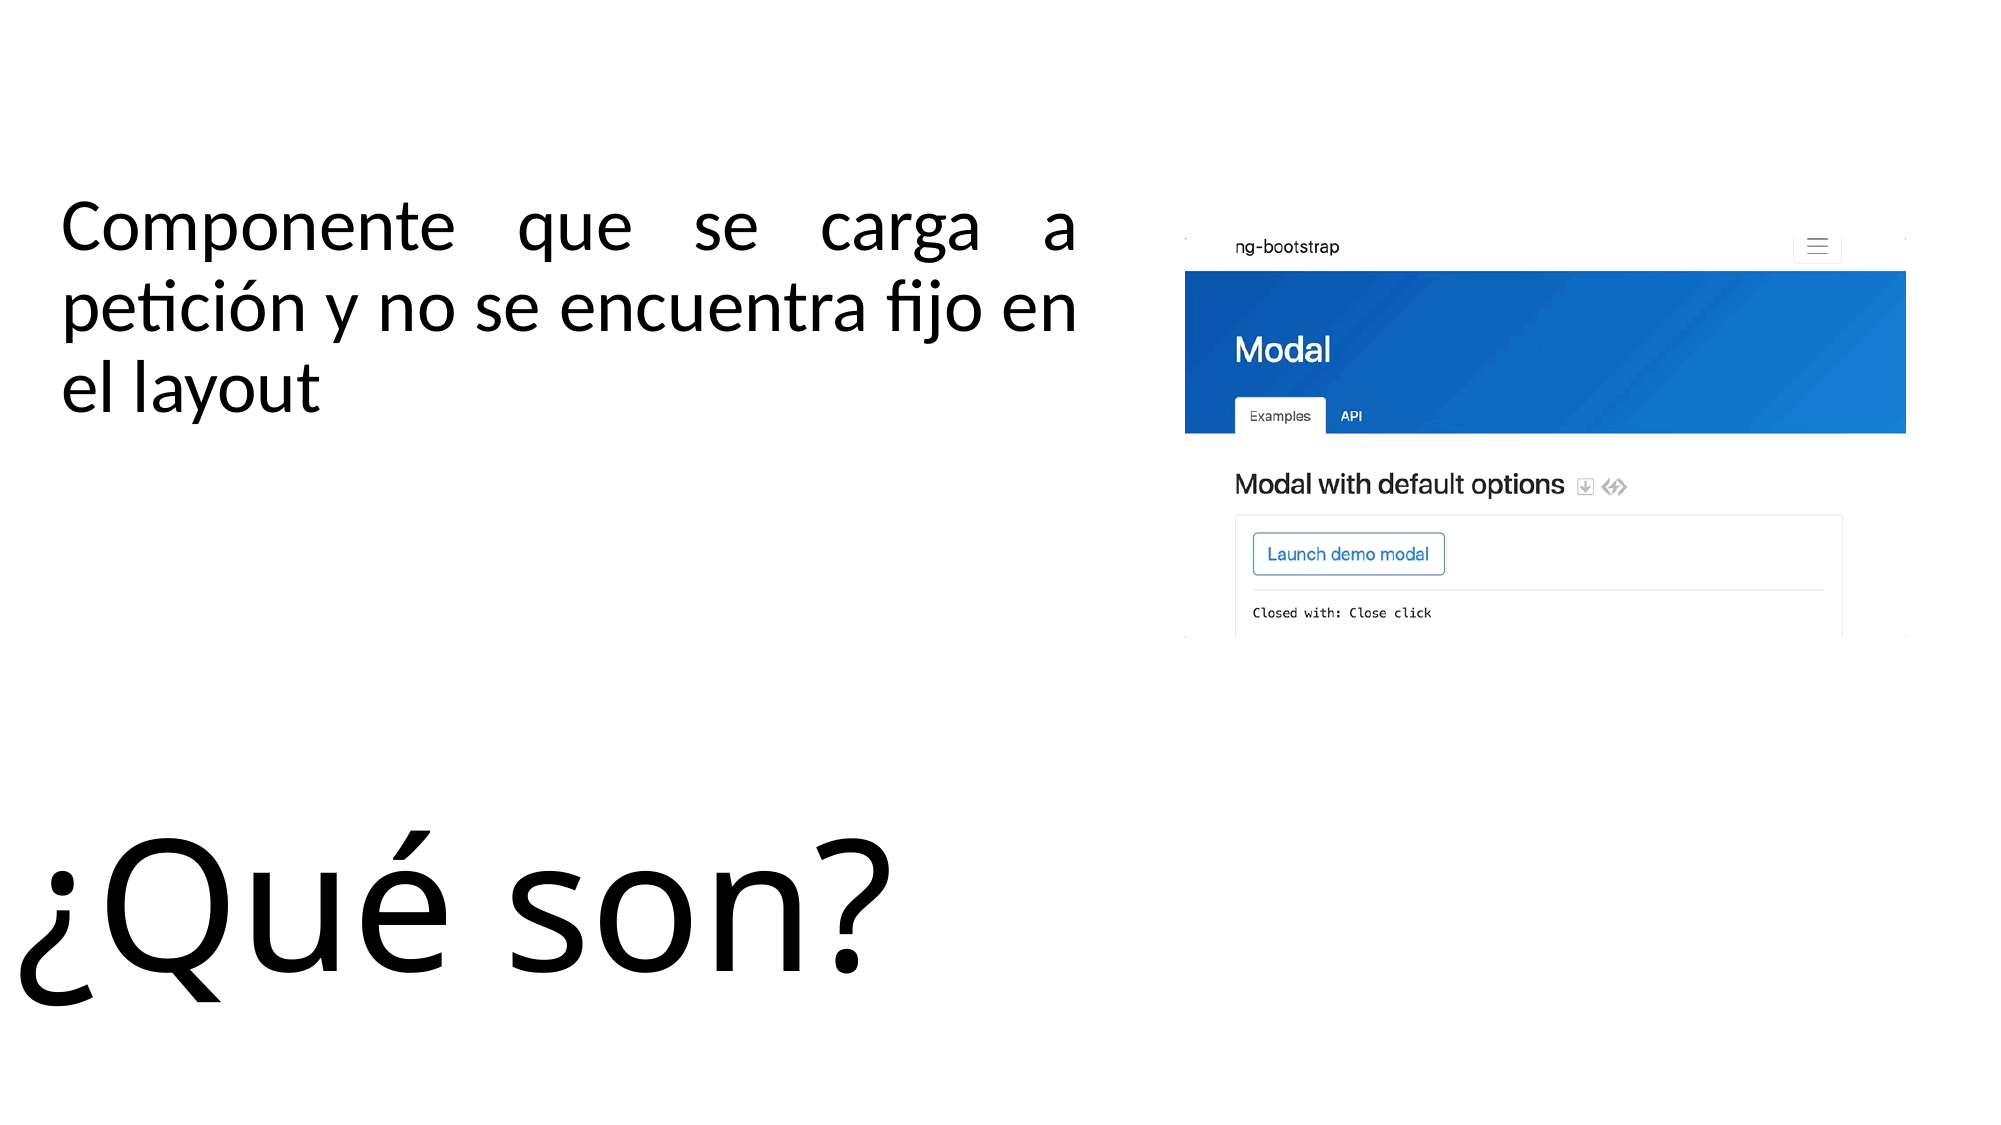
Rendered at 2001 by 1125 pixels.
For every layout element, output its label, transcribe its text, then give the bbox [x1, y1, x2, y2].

list Componente que se carga a petición y no se encuentra fijo en el layout [46, 178, 1095, 637]
picture [1185, 238, 1906, 637]
title ¿Qué son? [1, 788, 1140, 1036]
